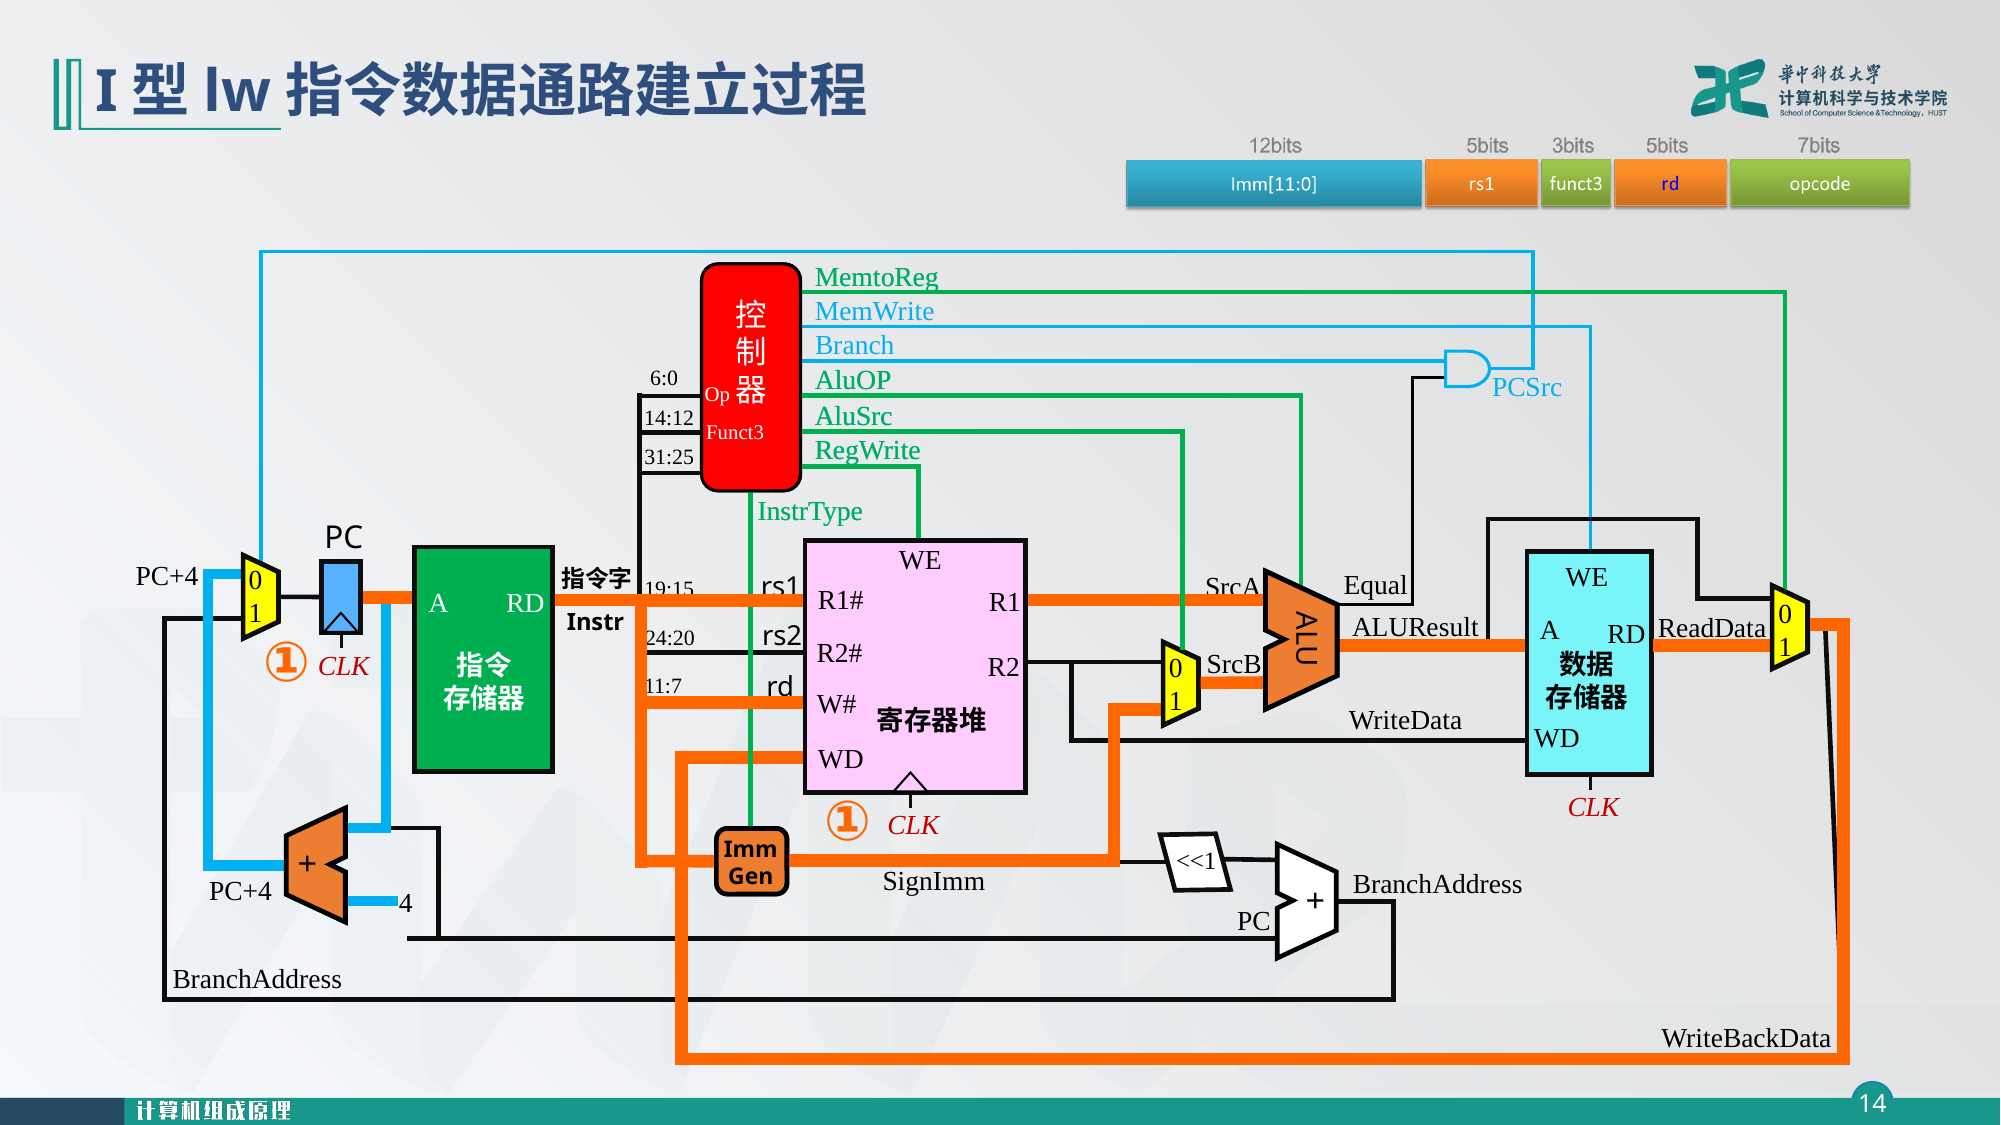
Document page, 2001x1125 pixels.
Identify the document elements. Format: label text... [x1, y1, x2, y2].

text_box PC [1222, 939, 1274, 944]
text_box ALUResult [1340, 601, 1486, 639]
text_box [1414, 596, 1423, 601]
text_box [742, 601, 799, 643]
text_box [1551, 775, 1636, 831]
text_box BranchAddress [1345, 858, 1538, 907]
text_box BranchAddress [167, 953, 358, 997]
text_box 指令字 [642, 556, 648, 566]
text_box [801, 354, 1302, 583]
text_box 31:25 [640, 435, 689, 477]
text_box Instr [561, 606, 635, 643]
text_box 6:0 [635, 355, 689, 397]
text_box PC [309, 509, 379, 562]
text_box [799, 251, 1786, 596]
text_box 31:25 [629, 435, 639, 477]
text_box 24:20 [647, 616, 711, 643]
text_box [278, 861, 346, 923]
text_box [1265, 571, 1337, 710]
text_box PC+4 [194, 865, 278, 914]
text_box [643, 861, 790, 898]
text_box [1160, 826, 1233, 898]
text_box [1277, 844, 1345, 959]
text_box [321, 561, 361, 633]
text_box WriteBackData [1646, 1012, 1837, 1053]
text_box 19:15 [629, 566, 639, 594]
text_box Equal [1338, 596, 1411, 601]
text_box SrcA [1190, 606, 1263, 610]
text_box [799, 390, 1183, 648]
text_box PC+4 [120, 550, 214, 599]
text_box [891, 808, 956, 849]
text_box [891, 648, 1037, 808]
text_box 14:12 [629, 395, 637, 435]
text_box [207, 573, 243, 865]
text_box 0 1 [233, 554, 278, 636]
picture [1121, 125, 1914, 215]
text_box ReadData [1662, 602, 1763, 639]
text_box 4 [384, 877, 418, 925]
picture [1805, 59, 1947, 118]
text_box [1763, 585, 1808, 671]
text_box SrcB [1191, 638, 1265, 676]
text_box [1153, 642, 1199, 726]
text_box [742, 491, 799, 600]
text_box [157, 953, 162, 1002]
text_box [241, 643, 891, 861]
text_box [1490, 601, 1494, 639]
text_box PC [1222, 895, 1277, 938]
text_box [1518, 551, 1662, 775]
title I型lw指令数据通路建立过程 [80, 42, 1805, 144]
text_box 19:15 [640, 566, 710, 594]
text_box SignImm [867, 867, 1001, 904]
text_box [413, 546, 561, 643]
text_box 14:12 [642, 398, 689, 430]
text_box 指令字 [561, 556, 637, 594]
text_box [689, 263, 801, 491]
text_box [398, 861, 439, 936]
text_box WriteData [1334, 694, 1478, 738]
